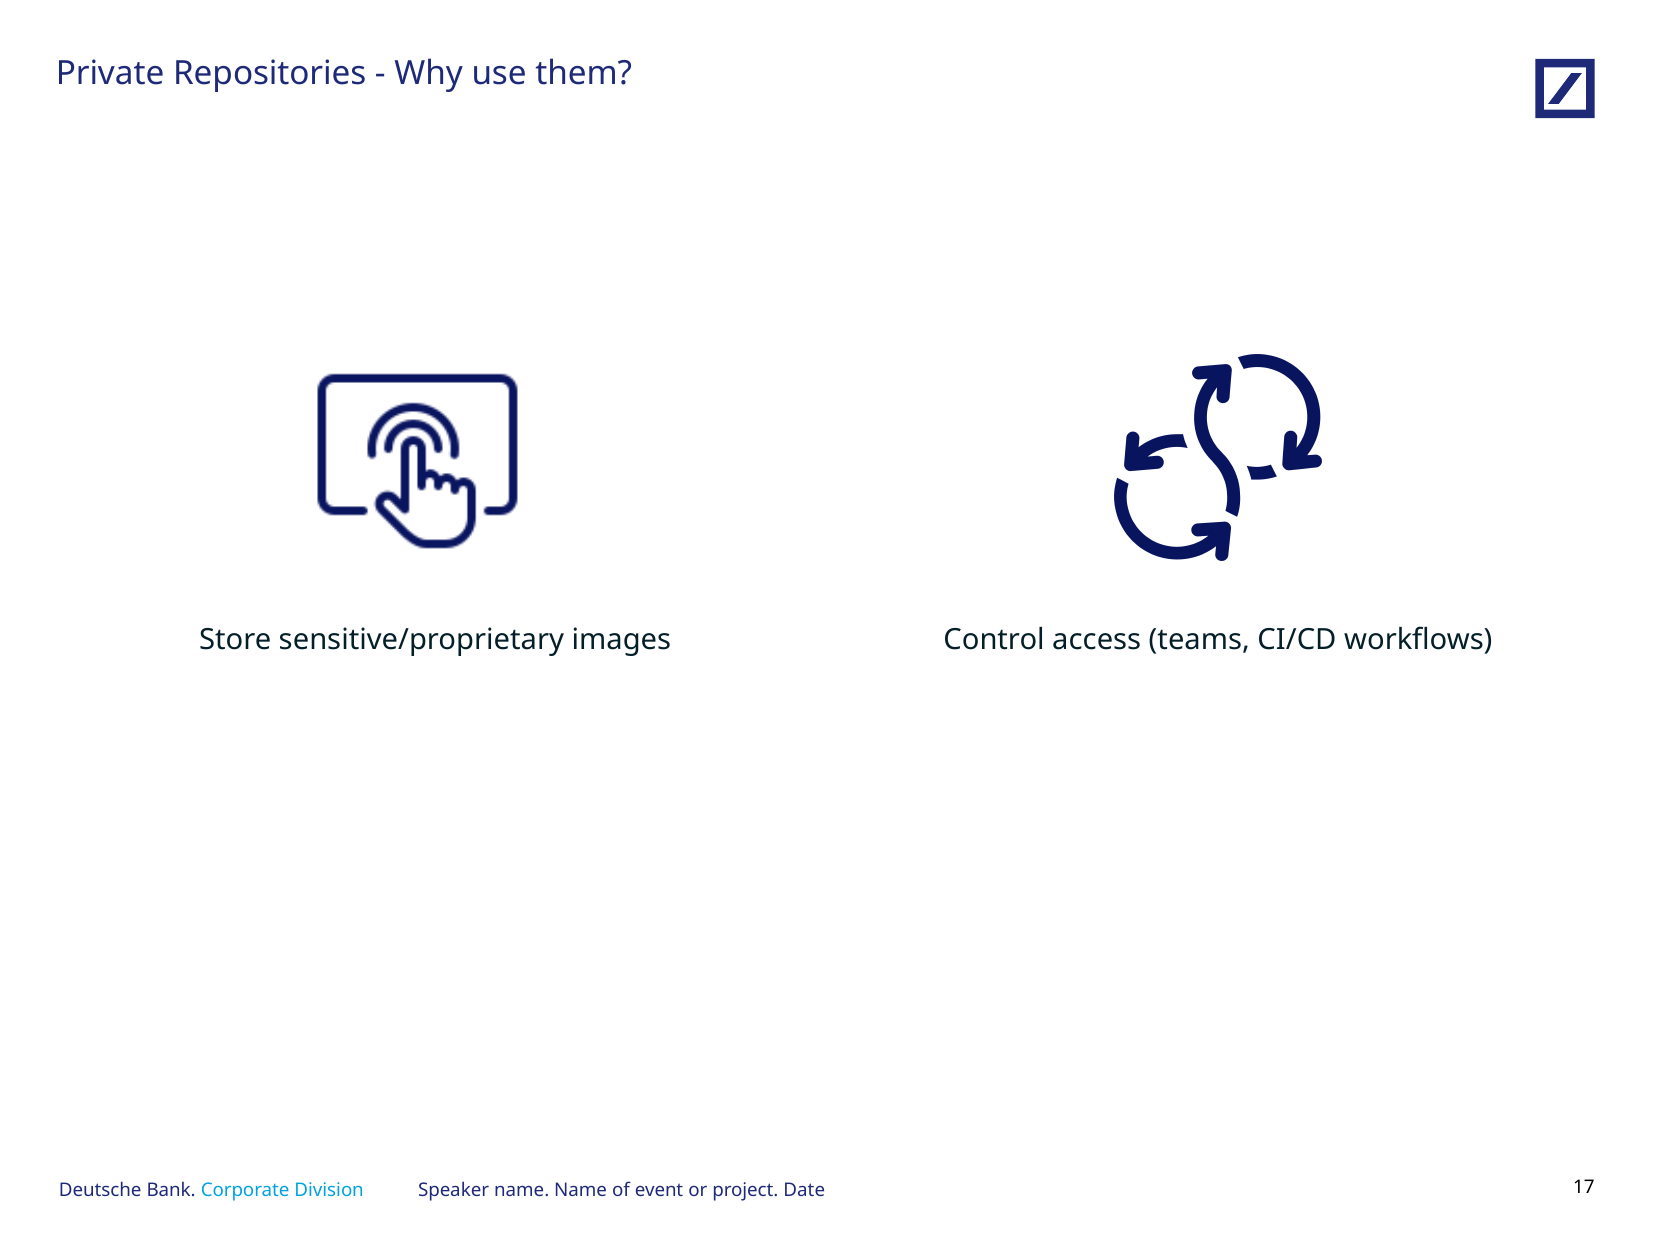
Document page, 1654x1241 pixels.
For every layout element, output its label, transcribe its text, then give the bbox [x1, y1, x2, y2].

footer Speaker name. Name of event or project. Date [418, 1181, 1228, 1211]
list Control access (teams, CI/CD workflows) [841, 620, 1595, 1123]
picture [1114, 353, 1322, 561]
list Store sensitive/proprietary images [59, 620, 812, 1123]
title Private Repositories - Why use them? [55, 55, 1477, 148]
picture [314, 353, 522, 561]
slide_number 16 [1535, 1181, 1595, 1211]
